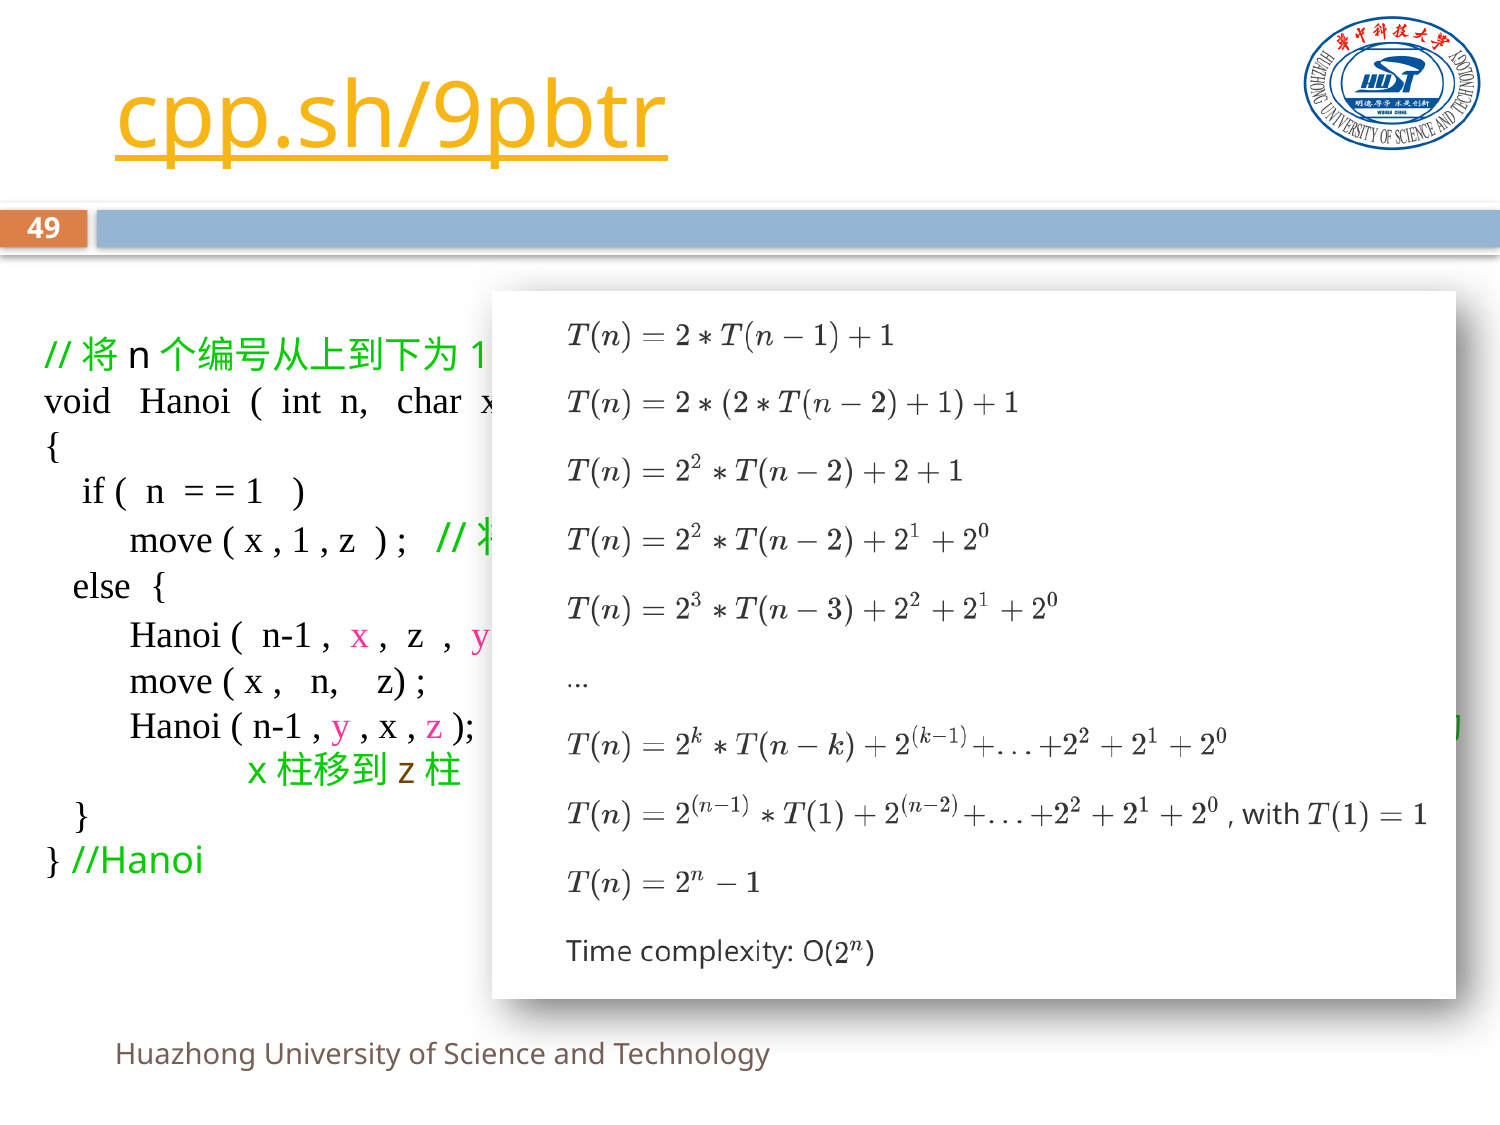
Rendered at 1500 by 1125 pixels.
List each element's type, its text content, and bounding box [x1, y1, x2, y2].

title cpp.sh/9pbtr [100, 37, 1438, 200]
text_box //将n个编号从上到下为1…n的盘子从x柱，借助y柱移到z柱 void Hanoi ( int n, char x, char y, char z ) { if ( n = = 1 ) move ( x , 1 , z ) ; //将编号为1的盘子从x柱移到z柱 else { Hanoi ( n-1 , x , z , y ) ;//先将n-1个盘从x柱借助z柱移到y柱 move ( x , n, z) ; //将编号为n的盘子从x柱移到z柱 Hanoi ( n-1 , y , x , z ); //再将n-1个编号从上到下为1…n-1 的盘子从y柱借助x柱移到z柱 } } //Hanoi [29, 323, 477, 889]
footer Huazhong University of Science and Technology [99, 1024, 990, 1085]
picture [492, 291, 1456, 999]
slide_number 49 [0, 208, 88, 249]
picture [1299, 12, 1488, 153]
